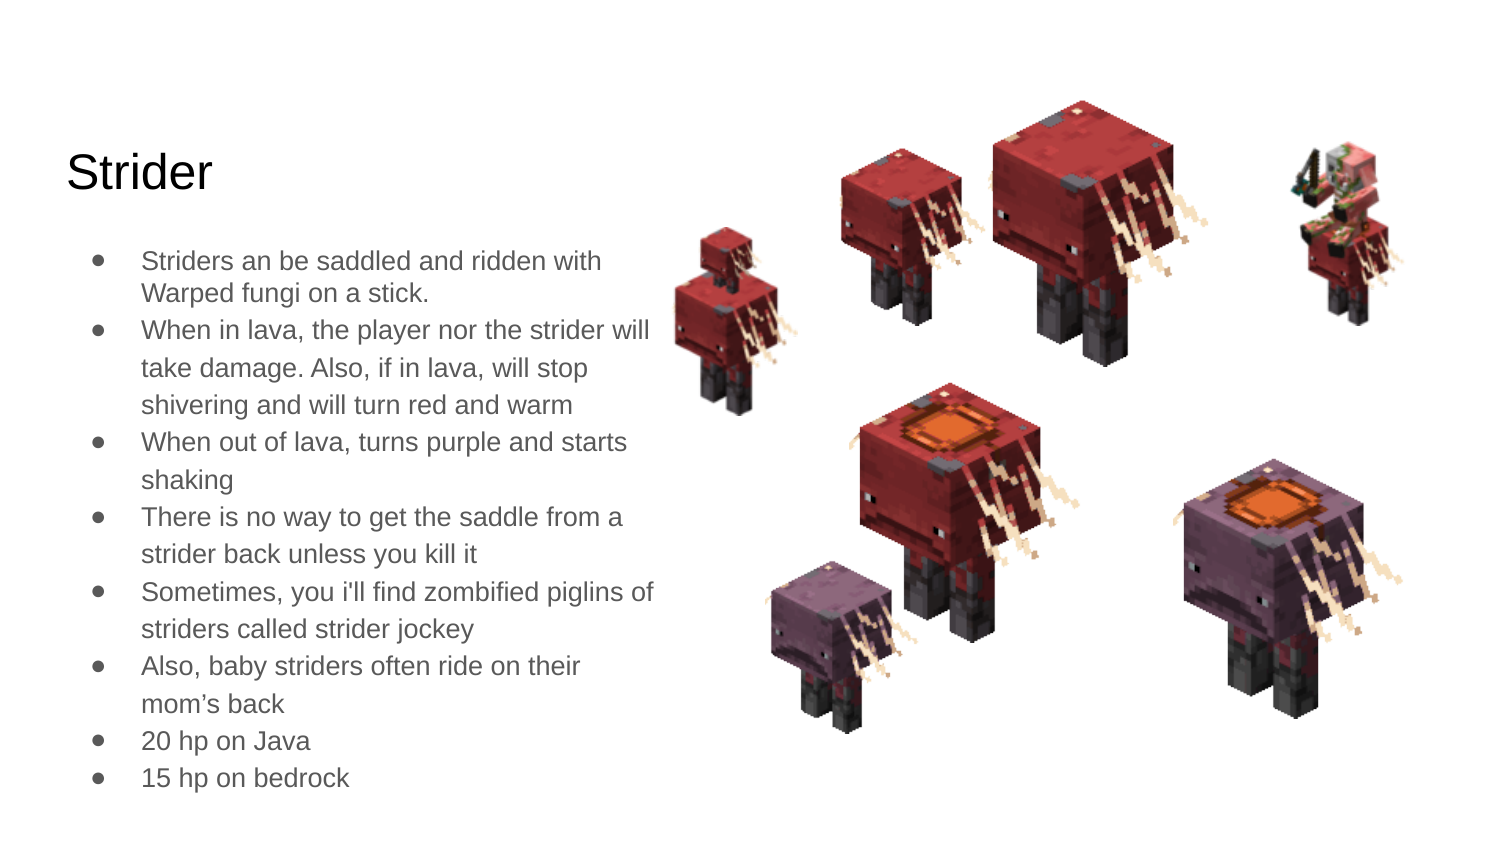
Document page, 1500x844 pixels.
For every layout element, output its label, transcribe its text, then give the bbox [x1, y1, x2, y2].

list Striders an be saddled and ridden with Warped fungi on a stick. When in lava, the player nor the strider will take damage. Also, if in lava, will stop shivering and will turn red and warm When out of lava, turns purple and starts shaking There is no way to get the saddle from a strider back unless you kill it Sometimes, you i'll find zombified piglins of striders called strider jockey Also, baby striders often ride on their mom’s back 20 hp on Java 15 hp on bedrock [51, 227, 680, 844]
picture [764, 374, 1085, 734]
picture [1266, 137, 1431, 326]
title Strider [51, 91, 512, 216]
picture [654, 227, 798, 416]
picture [1173, 451, 1408, 720]
picture [835, 99, 1218, 367]
